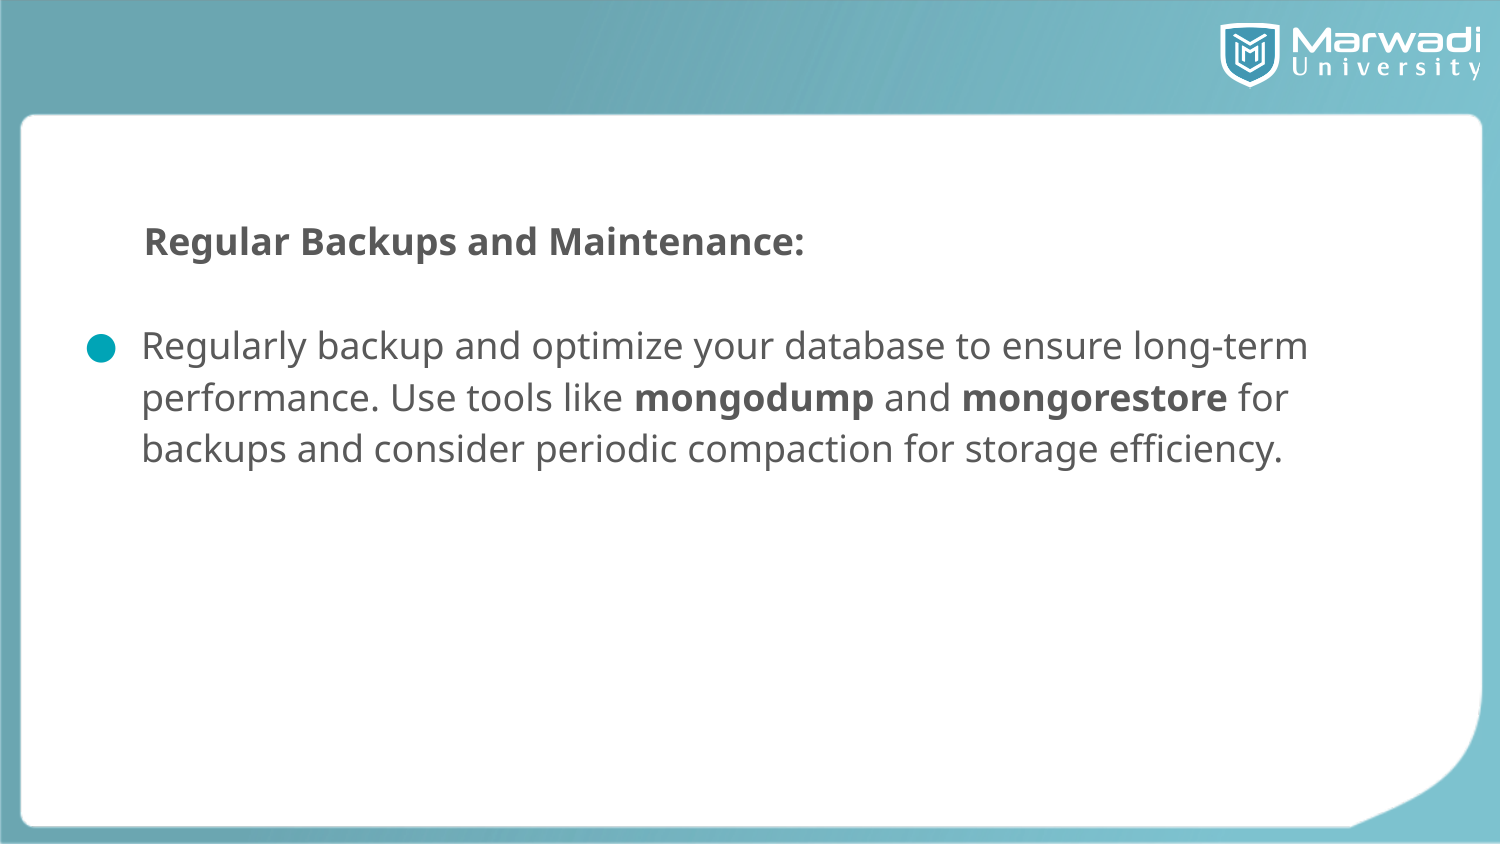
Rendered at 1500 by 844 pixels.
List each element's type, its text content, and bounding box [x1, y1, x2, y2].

list Regular Backups and Maintenance: Regularly backup and optimize your database to ensure long-term performance. Use tools like mongodump and mongorestore for backups and consider periodic compaction for storage efficiency. [51, 151, 1449, 796]
picture [0, 0, 1500, 844]
